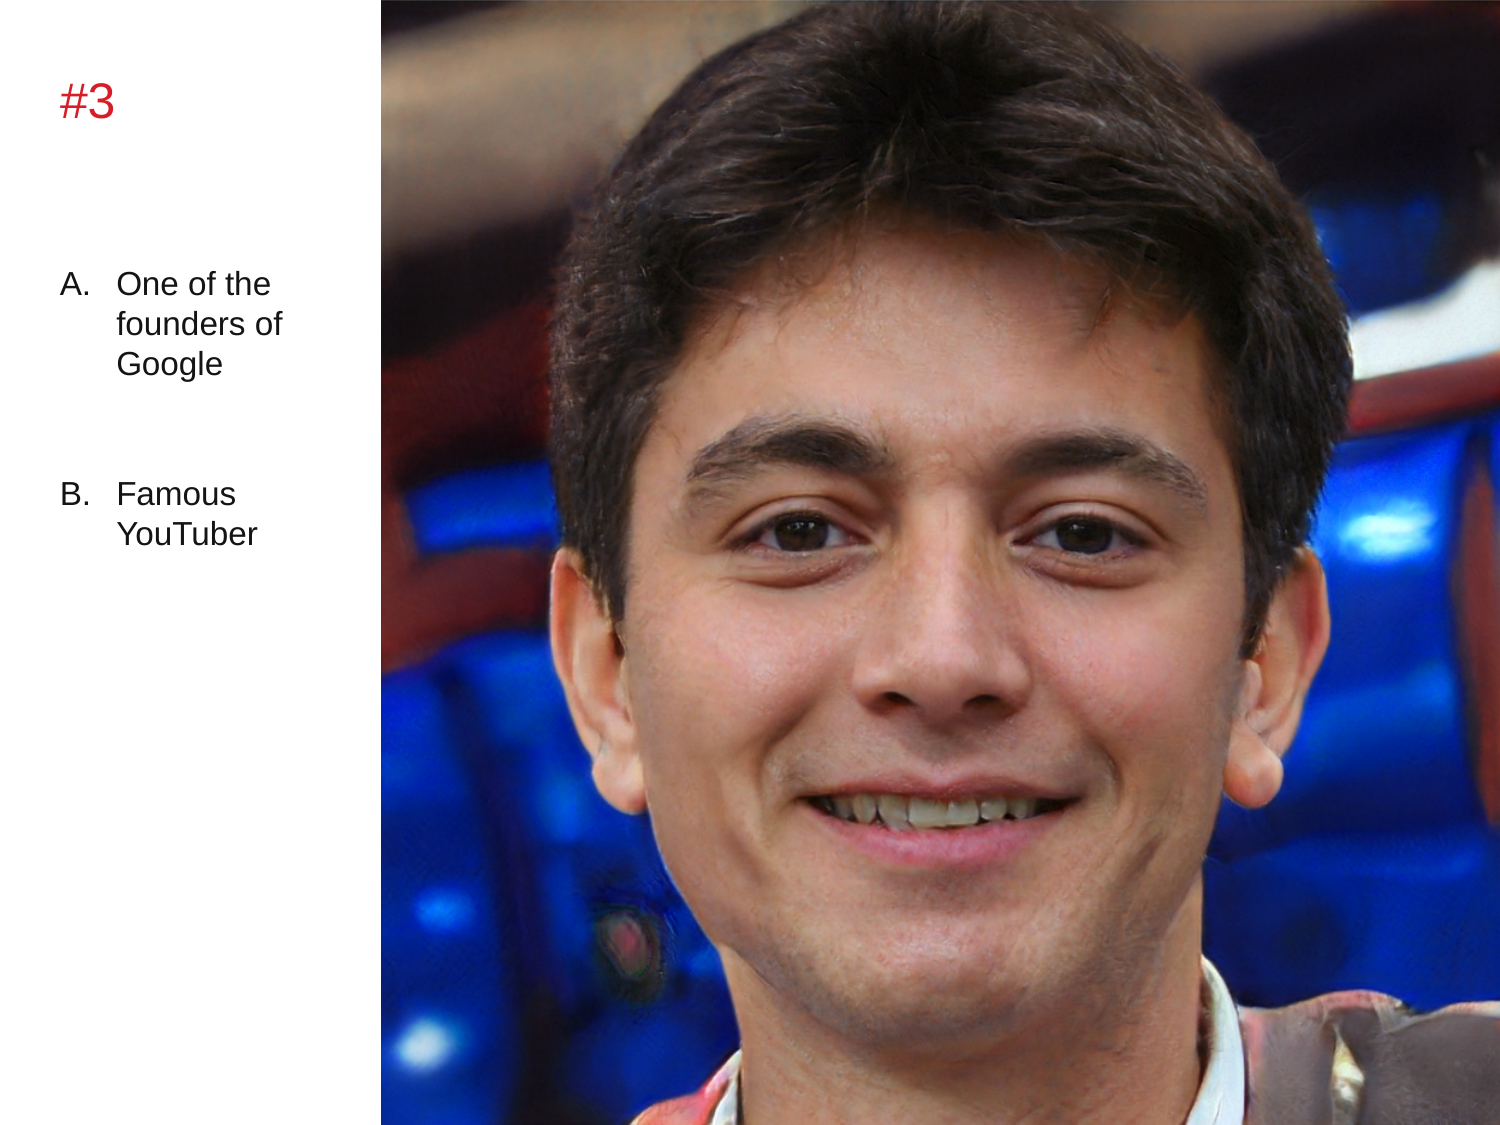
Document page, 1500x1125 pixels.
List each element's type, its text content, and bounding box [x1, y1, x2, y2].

list One of the founders of Google Famous YouTuber [59, 262, 380, 1012]
title #3 [60, 75, 380, 240]
picture [380, 0, 1500, 1125]
